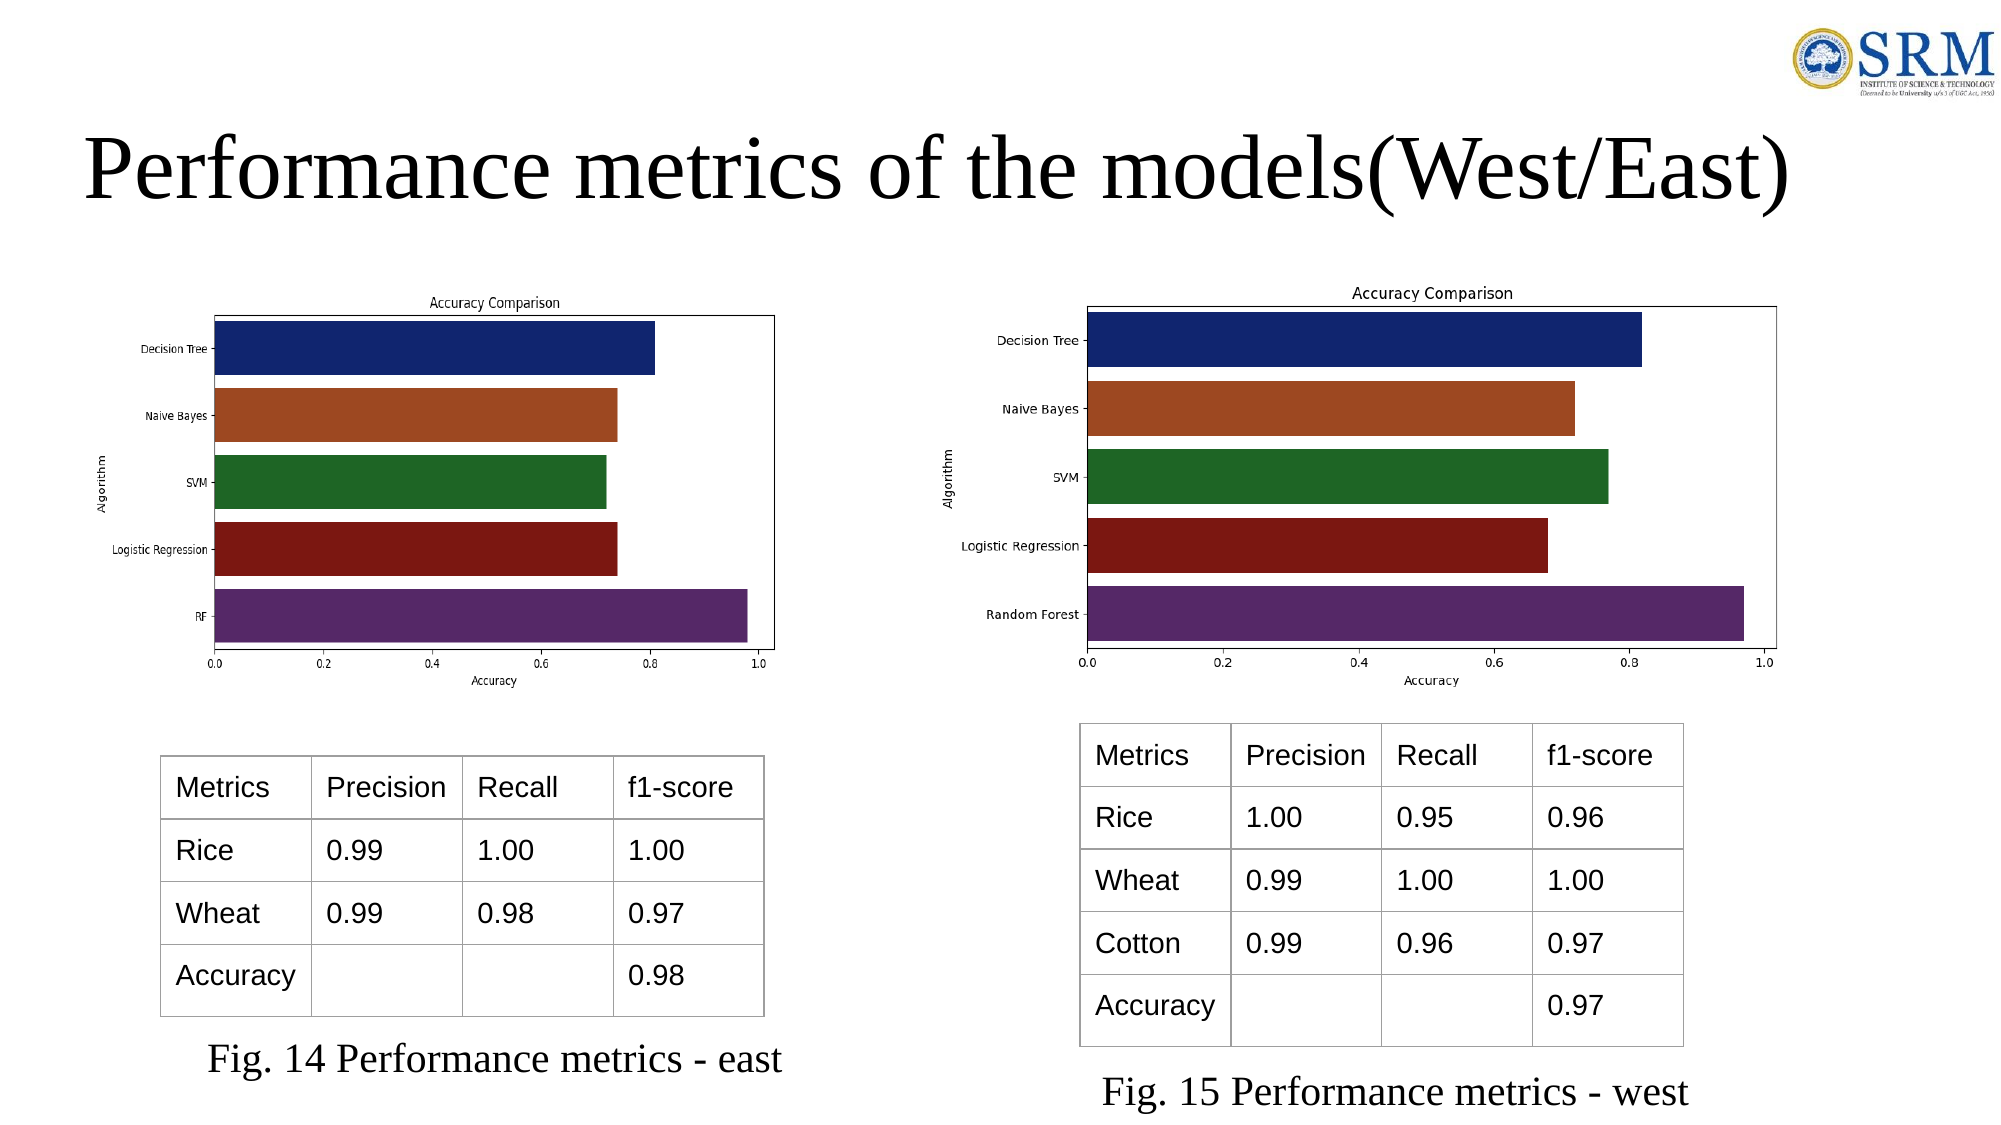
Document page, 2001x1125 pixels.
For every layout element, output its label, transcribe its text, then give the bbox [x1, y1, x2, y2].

text_box Fig. 14 Performance metrics - east [191, 1016, 882, 1097]
text_box Fig. 15 Performance metrics - west [1086, 1048, 1739, 1125]
table_cell [463, 945, 613, 1016]
table_cell Accuracy [161, 945, 311, 1016]
table_cell 0.98 [614, 945, 763, 1016]
picture [1784, 0, 2000, 124]
table_cell 0.97 [614, 882, 763, 944]
table_header Recall [1382, 724, 1532, 786]
table_cell 0.96 [1382, 912, 1532, 974]
table_header Precision [312, 757, 462, 818]
table_header f1-score [614, 757, 763, 818]
table_cell 0.95 [1382, 787, 1532, 848]
table_cell Accuracy [1081, 975, 1230, 1046]
picture [90, 286, 781, 695]
table_cell 0.97 [1533, 912, 1683, 974]
table_cell Cotton [1081, 912, 1230, 974]
table_cell [312, 945, 462, 1016]
table_cell 1.00 [463, 820, 613, 881]
table_cell 0.98 [463, 882, 613, 944]
table_header Metrics [161, 757, 311, 818]
picture [934, 277, 1785, 695]
table_header f1-score [1533, 724, 1683, 786]
table_cell 1.00 [1533, 850, 1683, 911]
table_cell 0.97 [1533, 975, 1683, 1046]
table_header Precision [1232, 724, 1381, 786]
table_cell 0.99 [1232, 850, 1381, 911]
table_cell 0.96 [1533, 787, 1683, 848]
table_cell 1.00 [1232, 787, 1381, 848]
table_cell 1.00 [614, 820, 763, 881]
table_header Recall [463, 757, 613, 818]
table_cell [1382, 975, 1532, 1046]
table_cell 0.99 [1232, 912, 1381, 974]
table_cell 0.99 [312, 820, 462, 881]
table_cell 1.00 [1382, 850, 1532, 911]
table_cell Wheat [161, 882, 311, 944]
title Performance metrics of the models(West/East) [68, 59, 1932, 278]
table_cell Rice [161, 820, 311, 881]
table_header Metrics [1081, 724, 1230, 786]
table_cell Wheat [1081, 850, 1230, 911]
table_cell Rice [1081, 787, 1230, 848]
table_cell 0.99 [312, 882, 462, 944]
table_cell [1232, 975, 1381, 1046]
